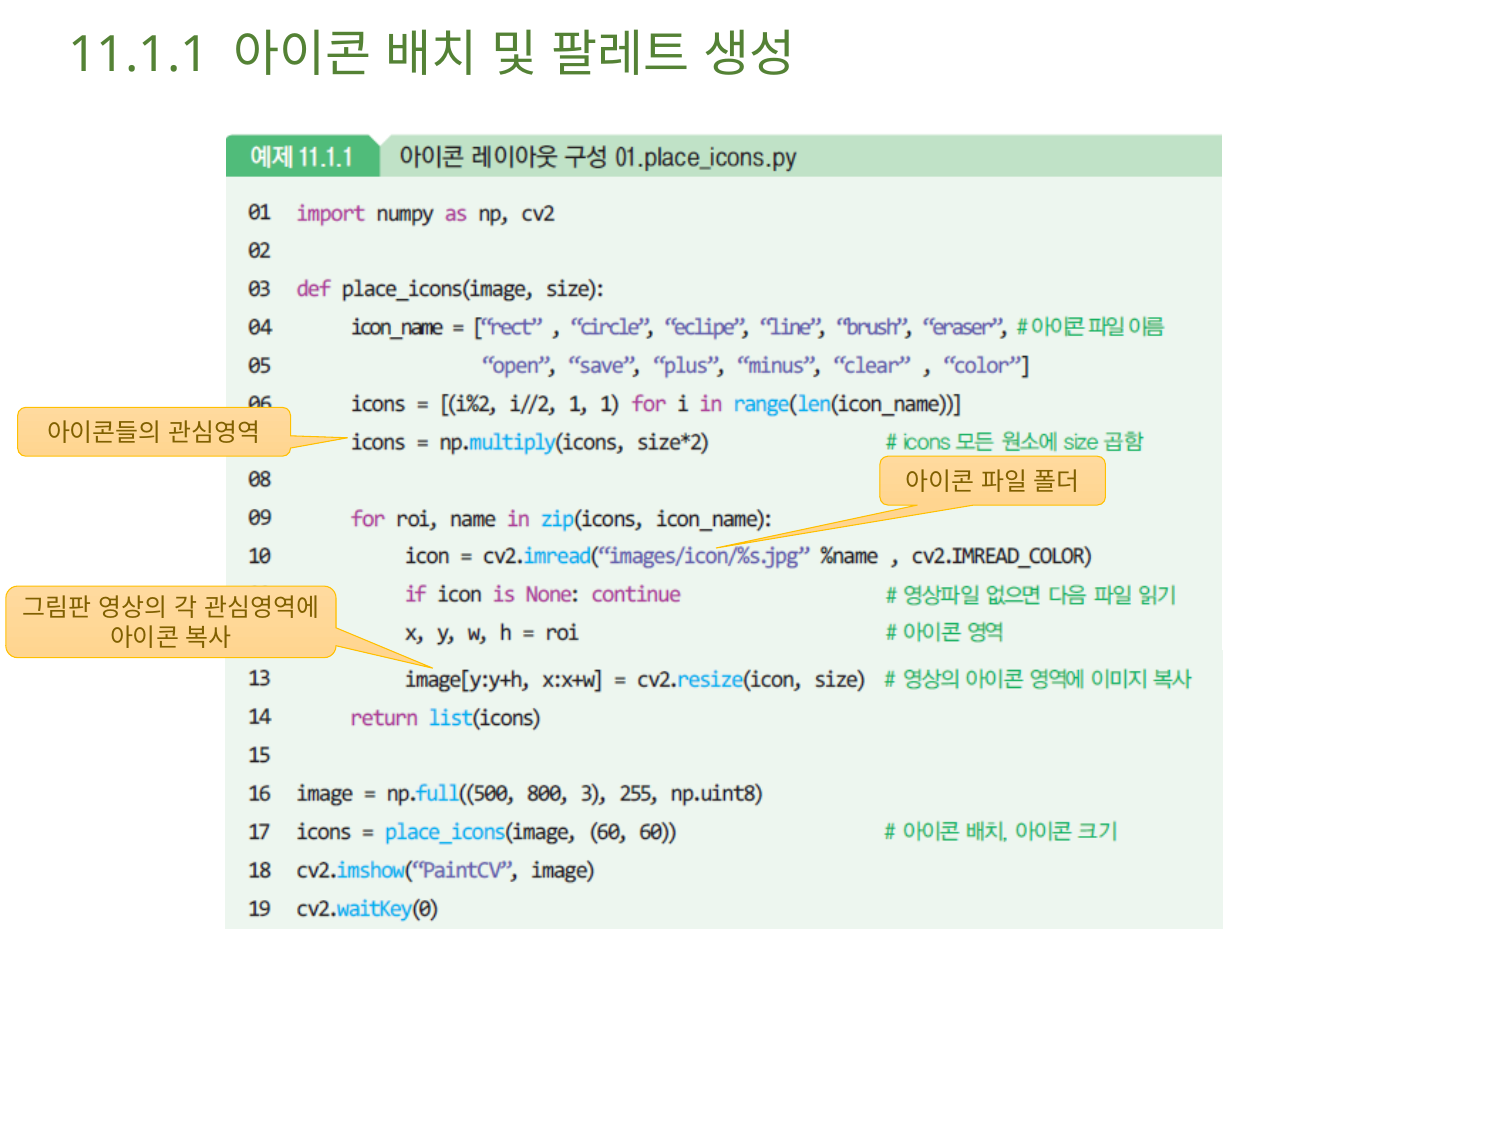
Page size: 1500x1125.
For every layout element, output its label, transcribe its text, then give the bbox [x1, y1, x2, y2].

title 11.1.1 아이콘 배치 및 팔레트 생성 [53, 4, 1459, 107]
text_box 그림판 영상의 각 관심영역에 아이콘 복사 [5, 585, 225, 659]
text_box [225, 130, 1223, 929]
text_box 아이콘들의 관심영역 [16, 406, 225, 457]
